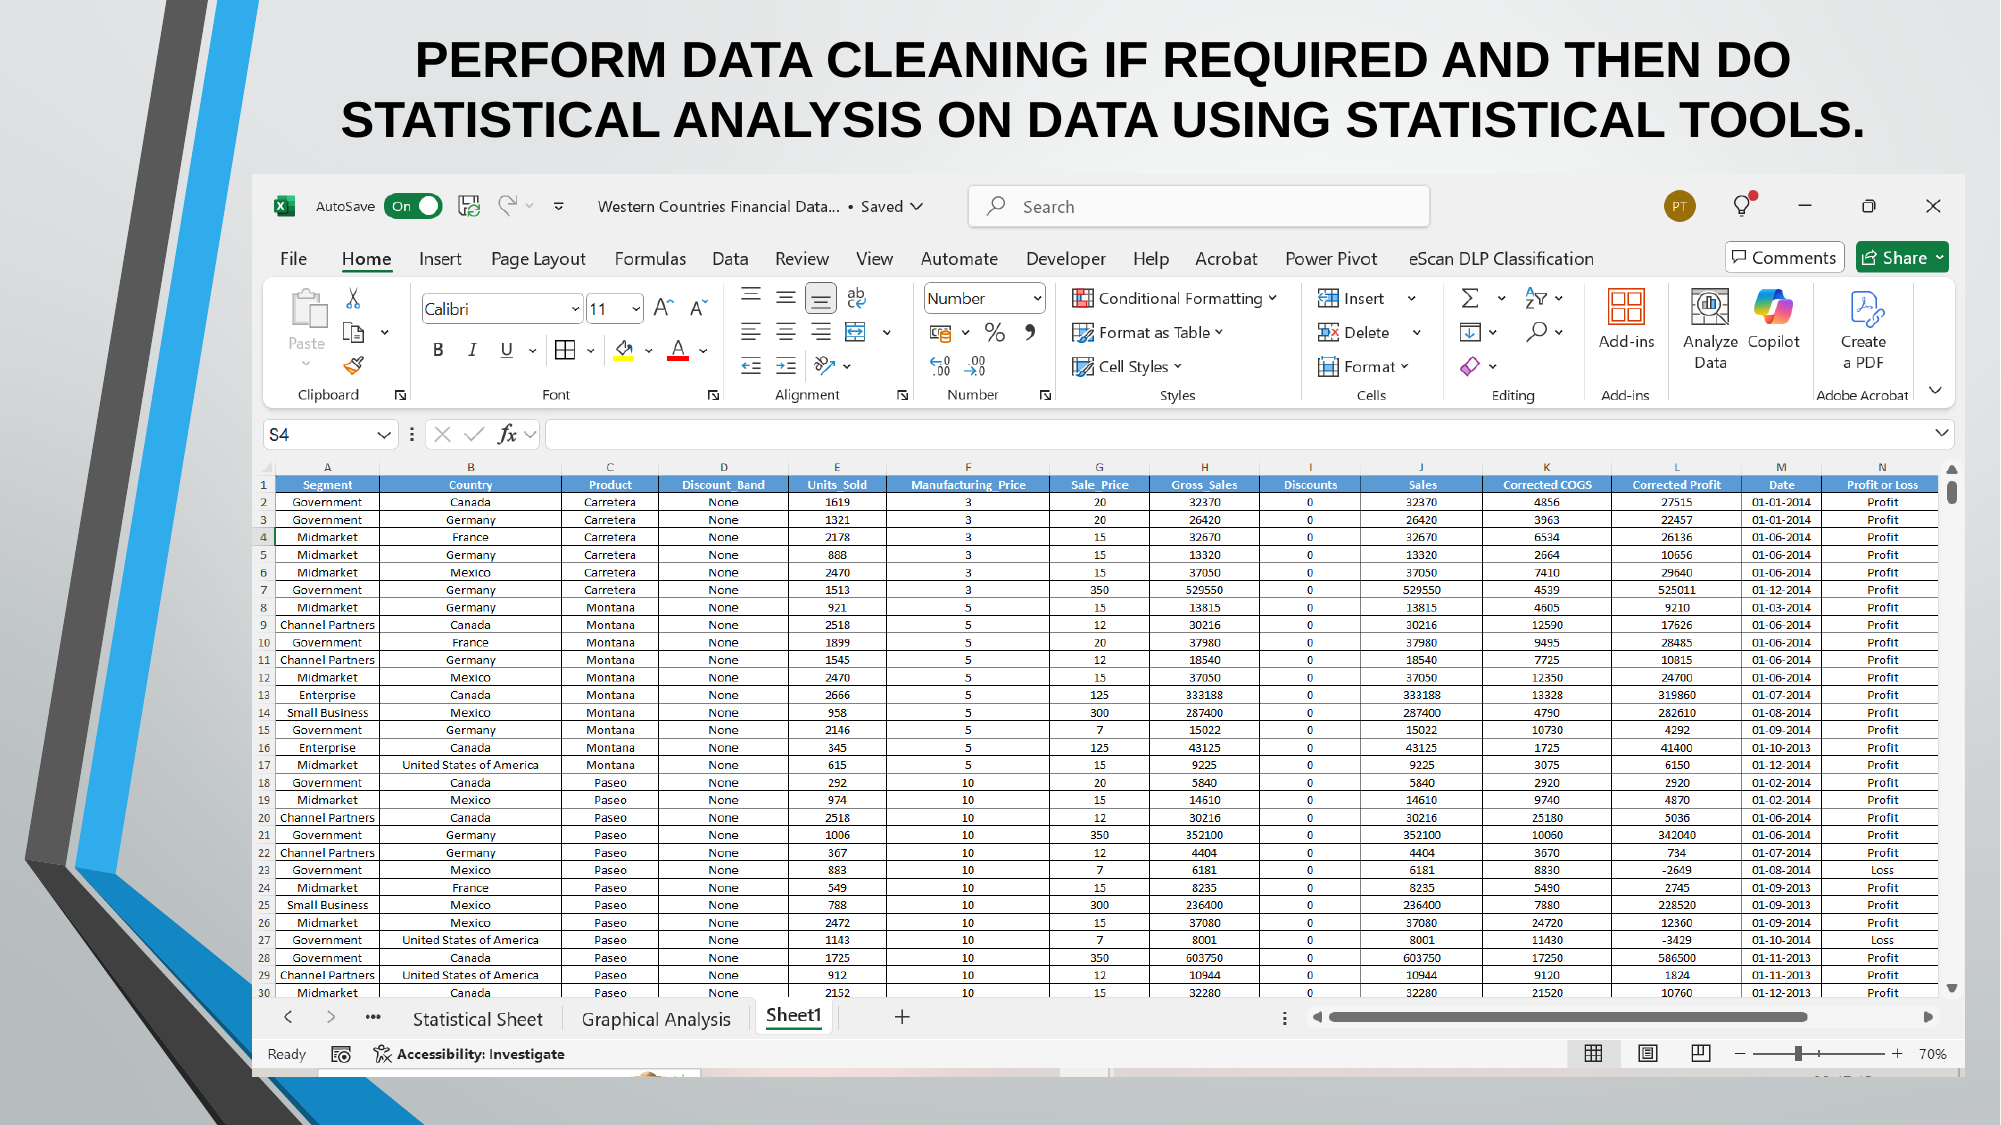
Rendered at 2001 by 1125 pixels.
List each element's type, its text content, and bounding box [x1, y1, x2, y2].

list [252, 174, 1965, 1077]
title PERFORM DATA CLEANING IF REQUIRED AND THEN DO STATISTICAL ANALYSIS ON DATA USING STATISTICAL TOOLS. [243, 0, 1965, 175]
